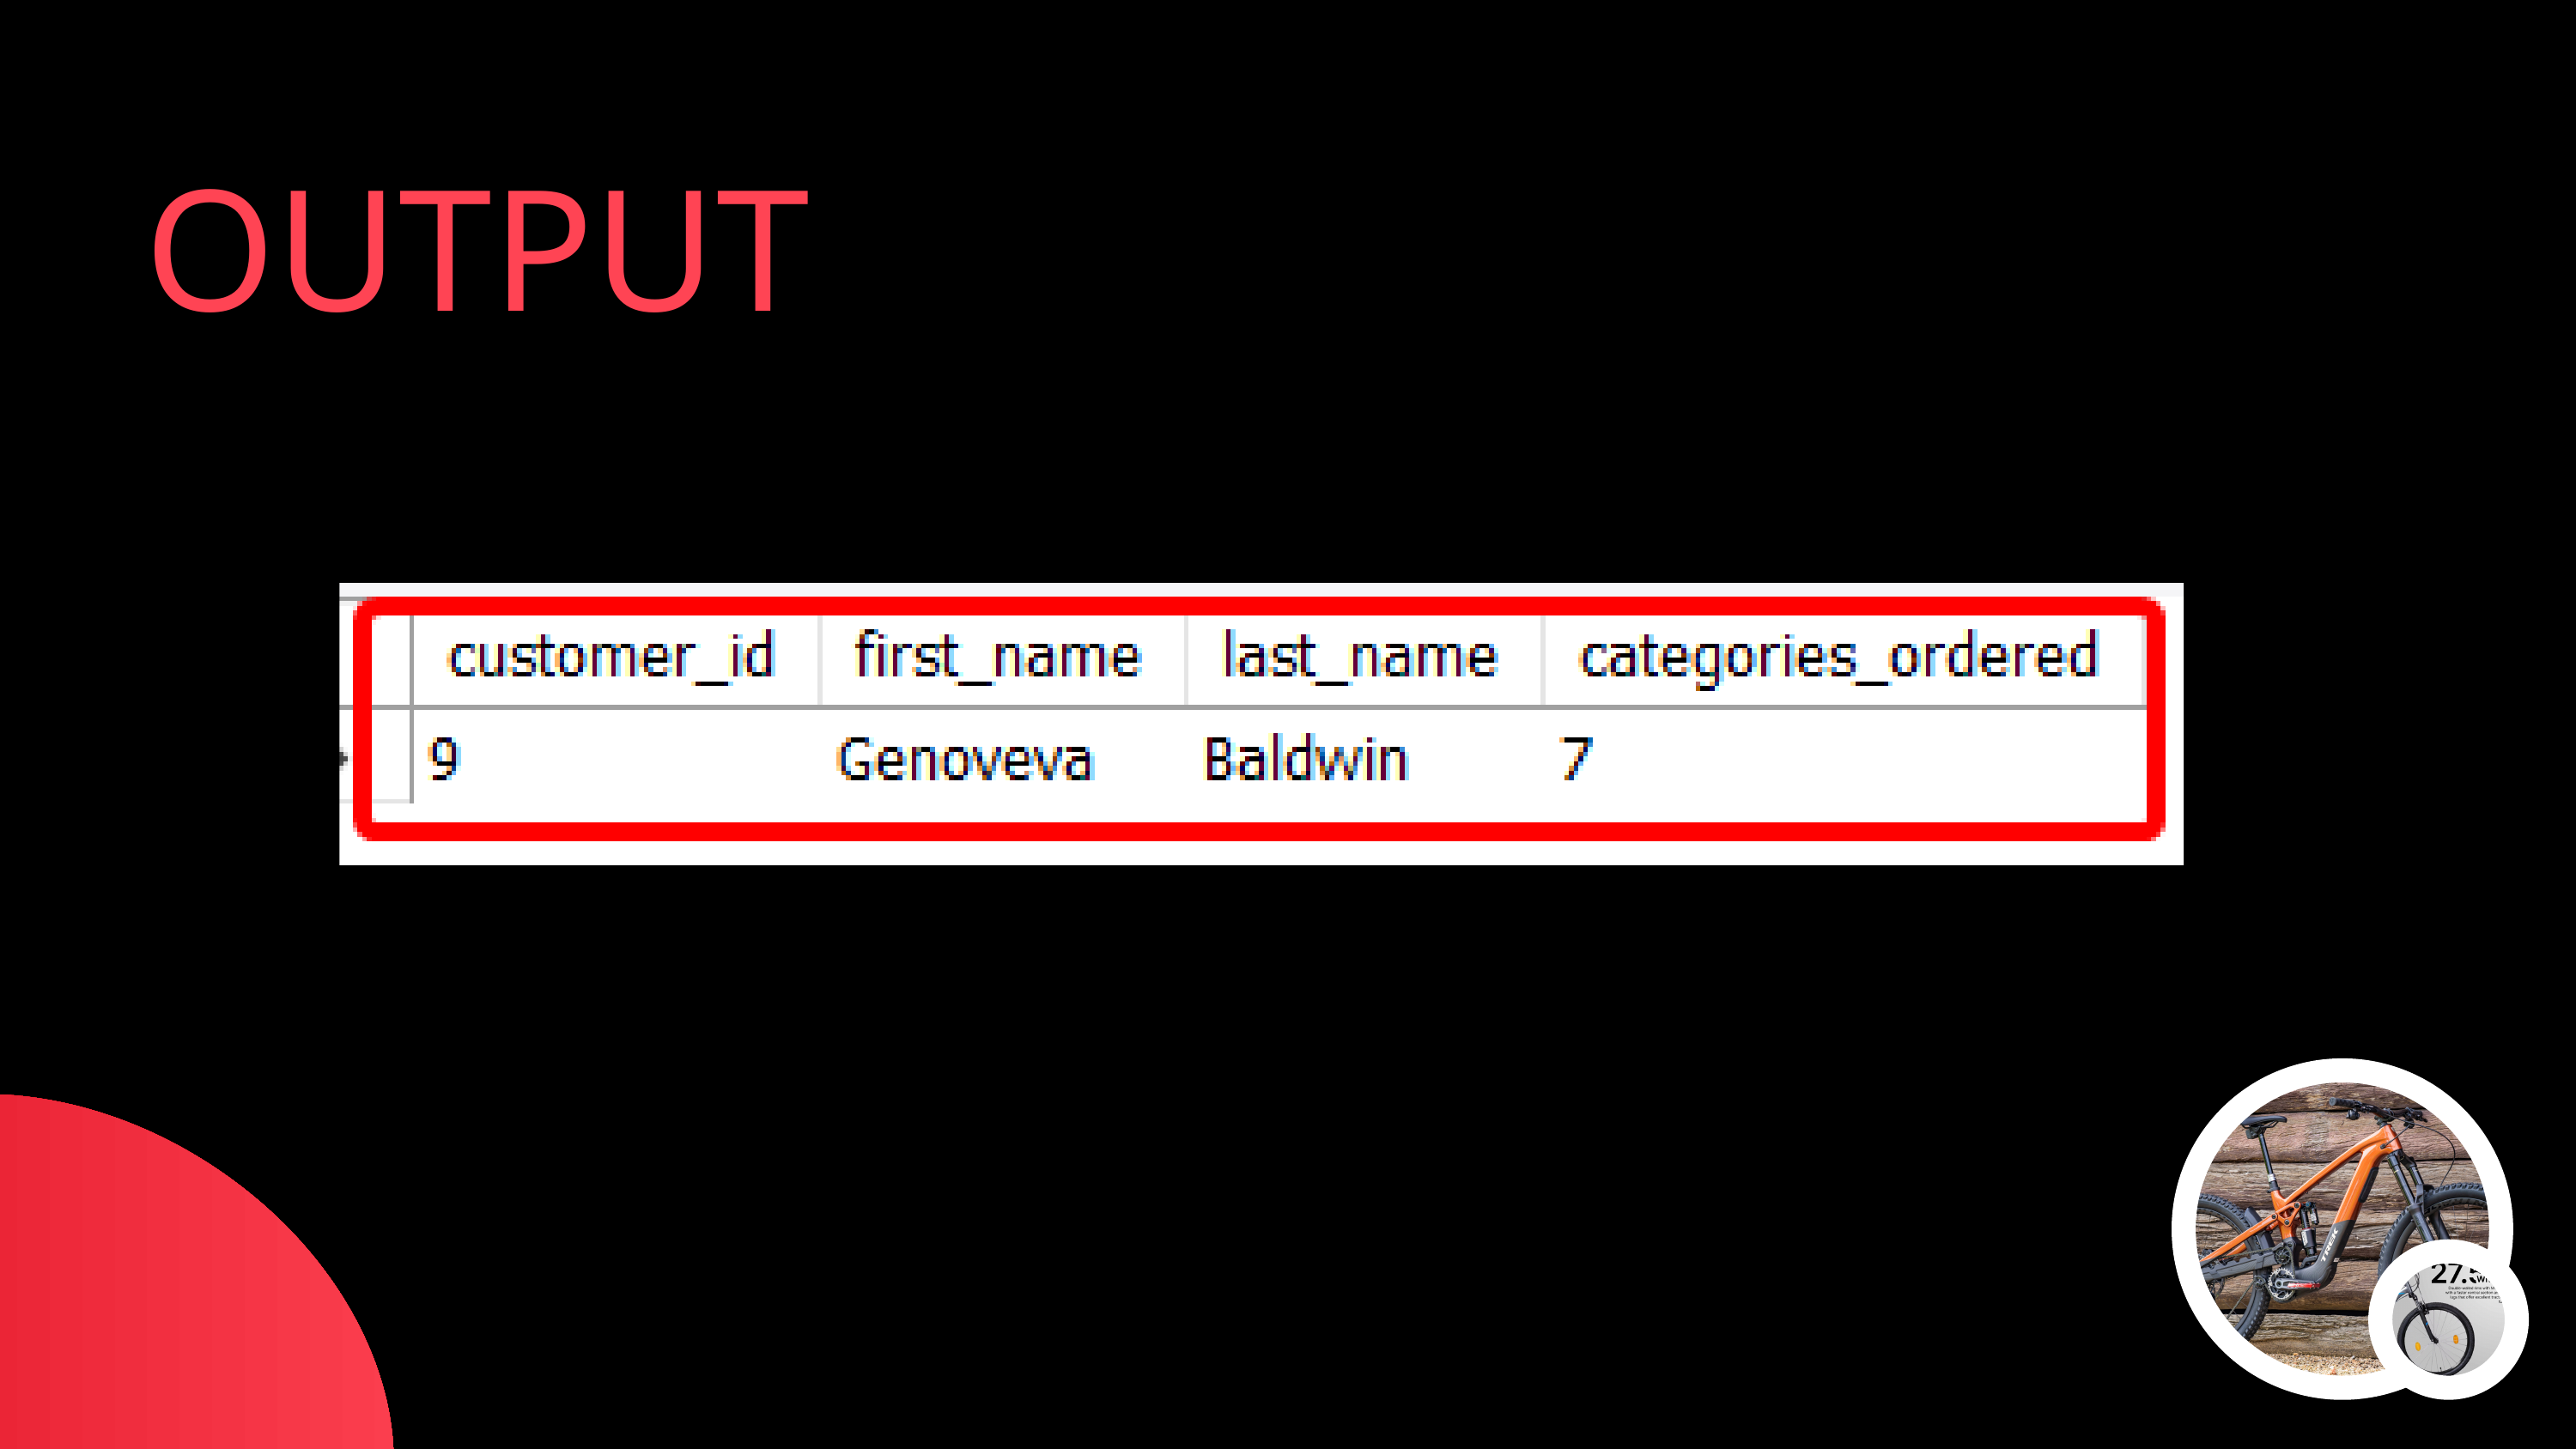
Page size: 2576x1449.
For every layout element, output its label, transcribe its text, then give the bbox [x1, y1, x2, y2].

text_box OUTPUT [144, 143, 1137, 346]
text_box [339, 583, 2184, 865]
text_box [2379, 1251, 2518, 1388]
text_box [2183, 1070, 2502, 1388]
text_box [0, 1121, 417, 1449]
